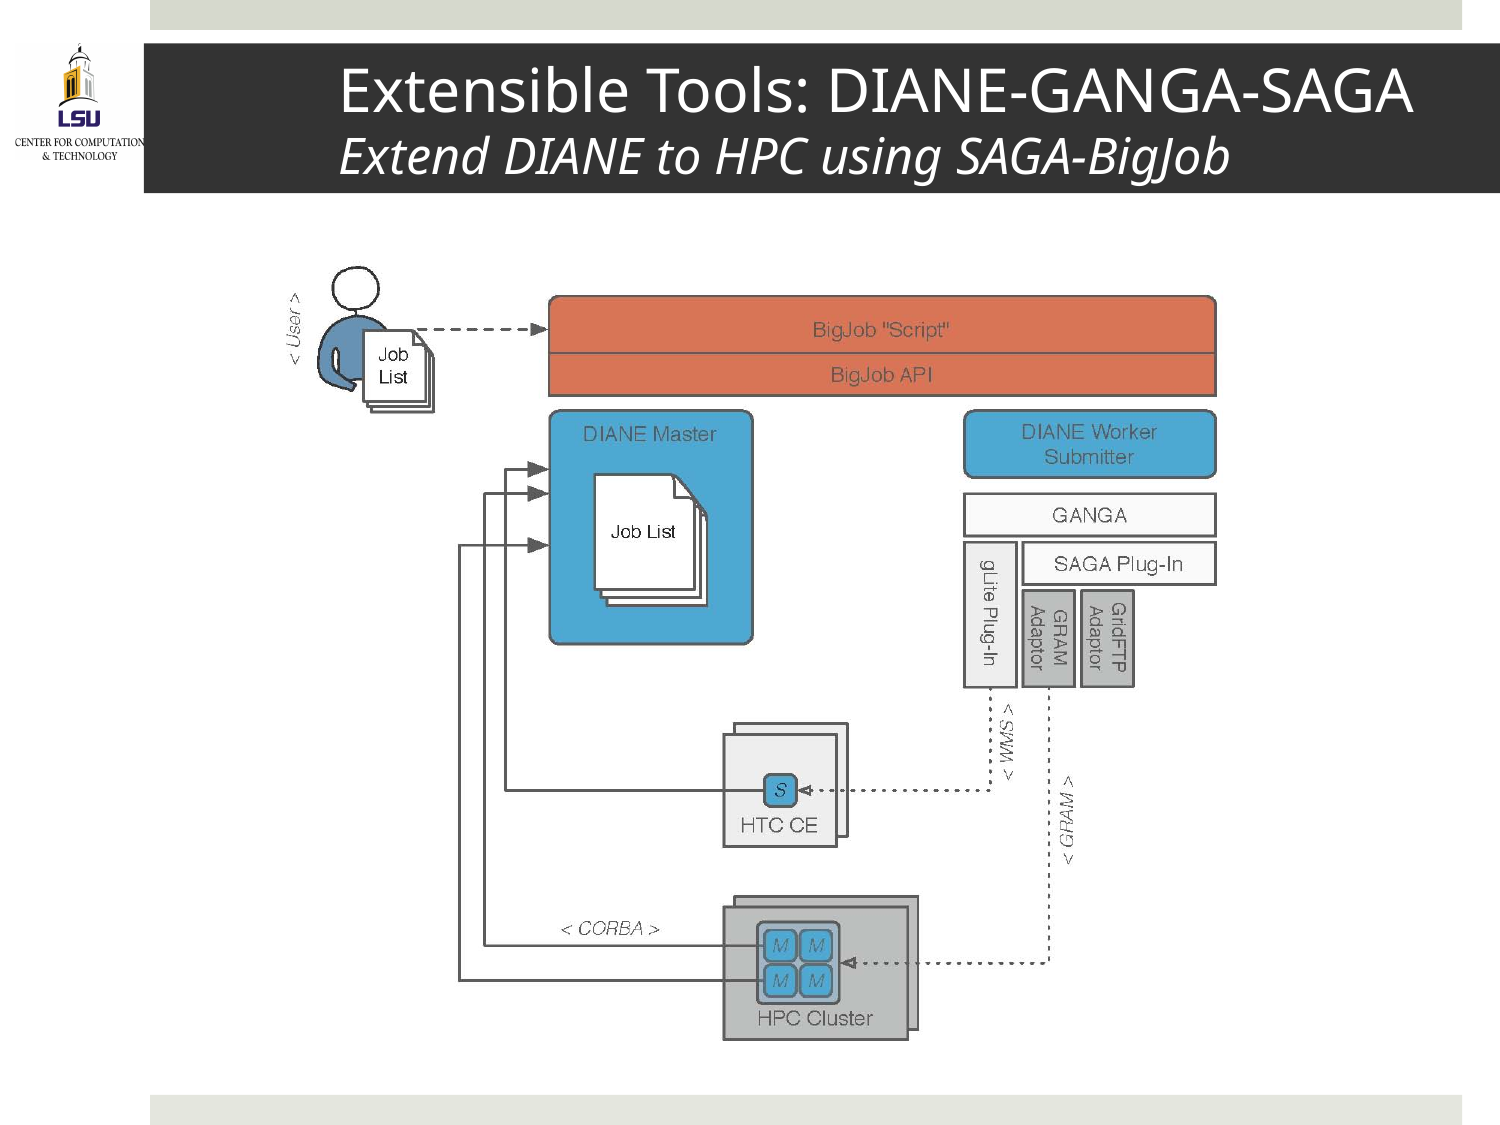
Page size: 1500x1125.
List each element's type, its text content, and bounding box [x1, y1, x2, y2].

picture [15, 43, 143, 160]
title Extensible Tools: DIANE-GANGA-SAGA Extend DIANE to HPC using SAGA-BigJob [143, 43, 1500, 194]
picture [261, 241, 1238, 1062]
